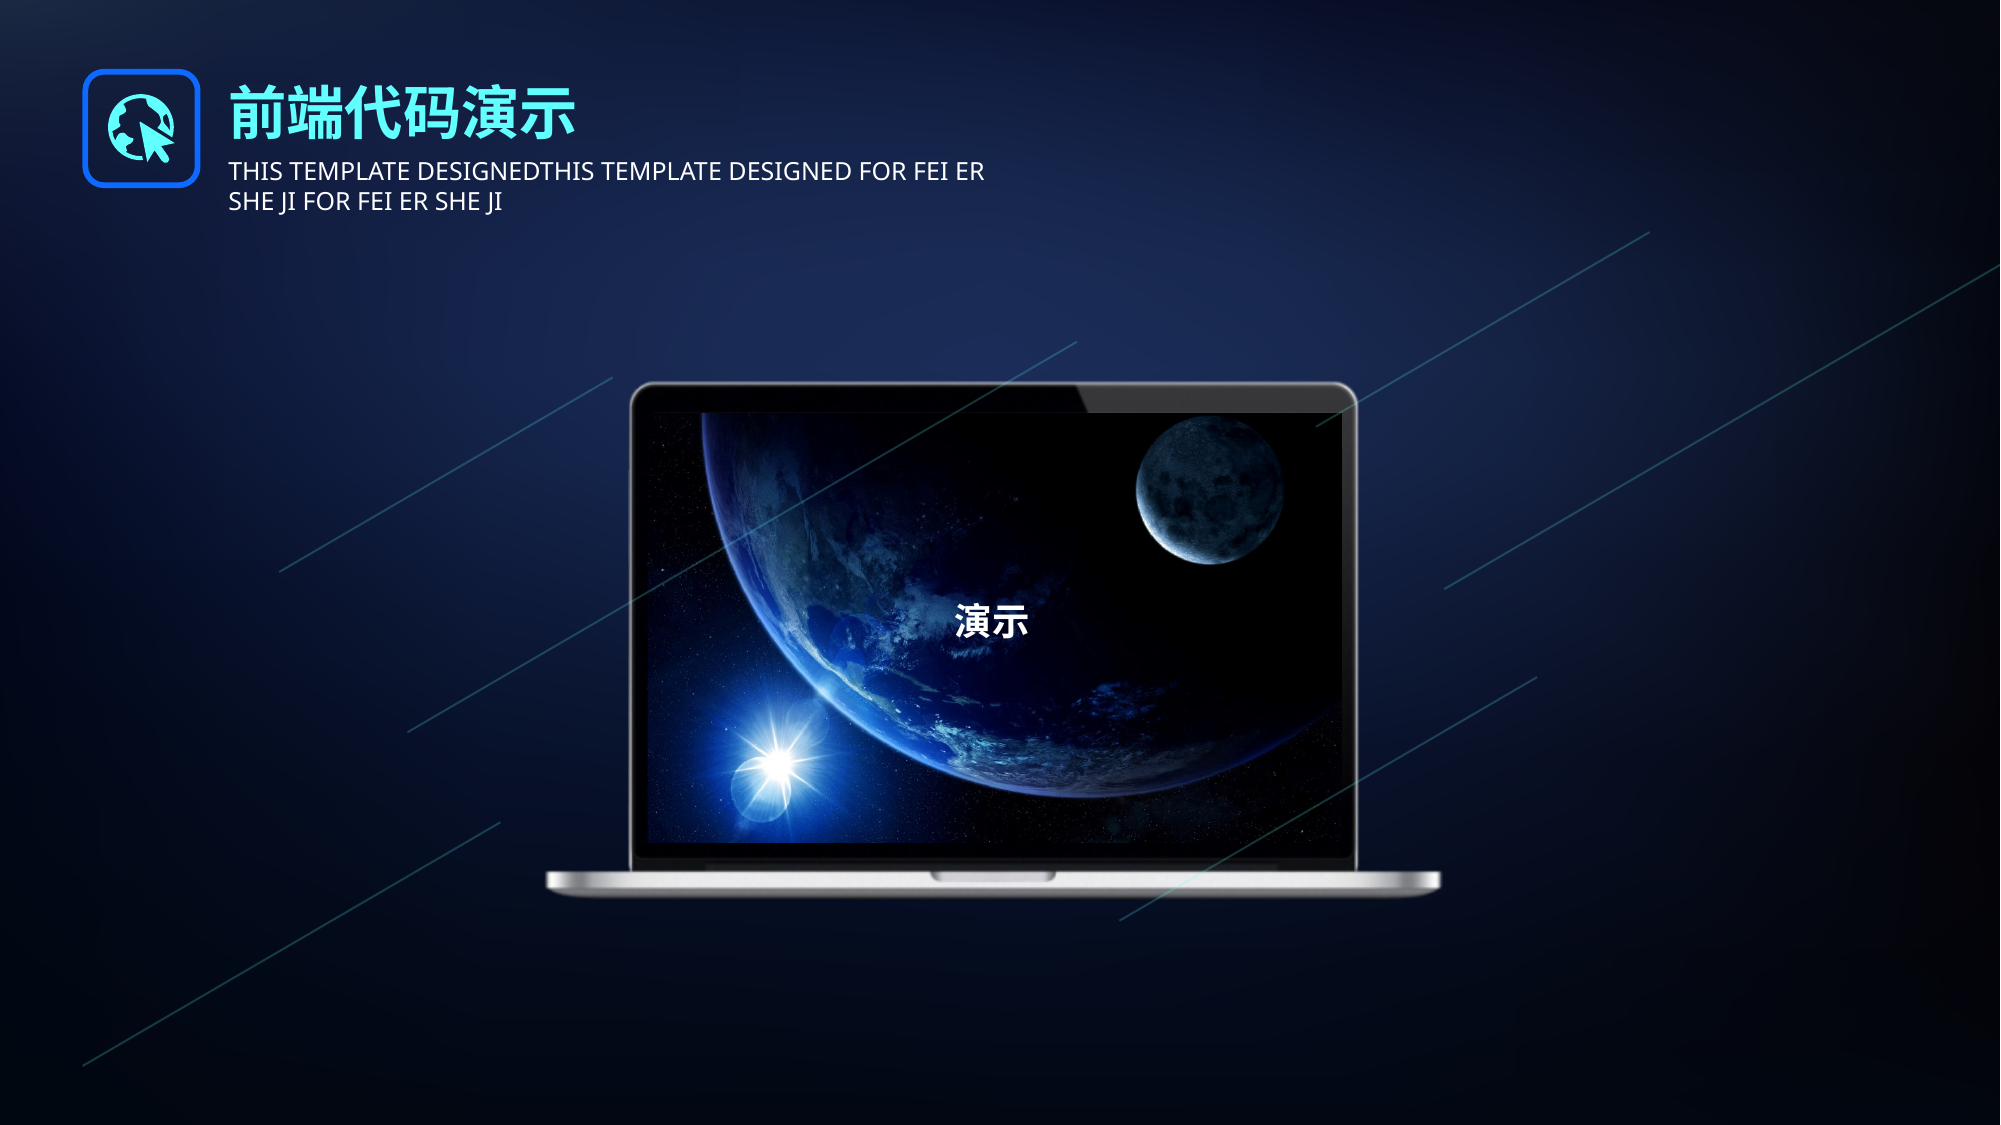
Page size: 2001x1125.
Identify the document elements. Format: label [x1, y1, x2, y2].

text_box [279, 377, 407, 572]
text_box [1119, 677, 1538, 921]
picture [0, 0, 2000, 1125]
text_box [506, 341, 1494, 937]
text_box [85, 68, 1014, 194]
text_box [1444, 198, 2000, 590]
text_box [407, 341, 1077, 733]
text_box [82, 822, 501, 1066]
text_box [1315, 232, 1444, 427]
